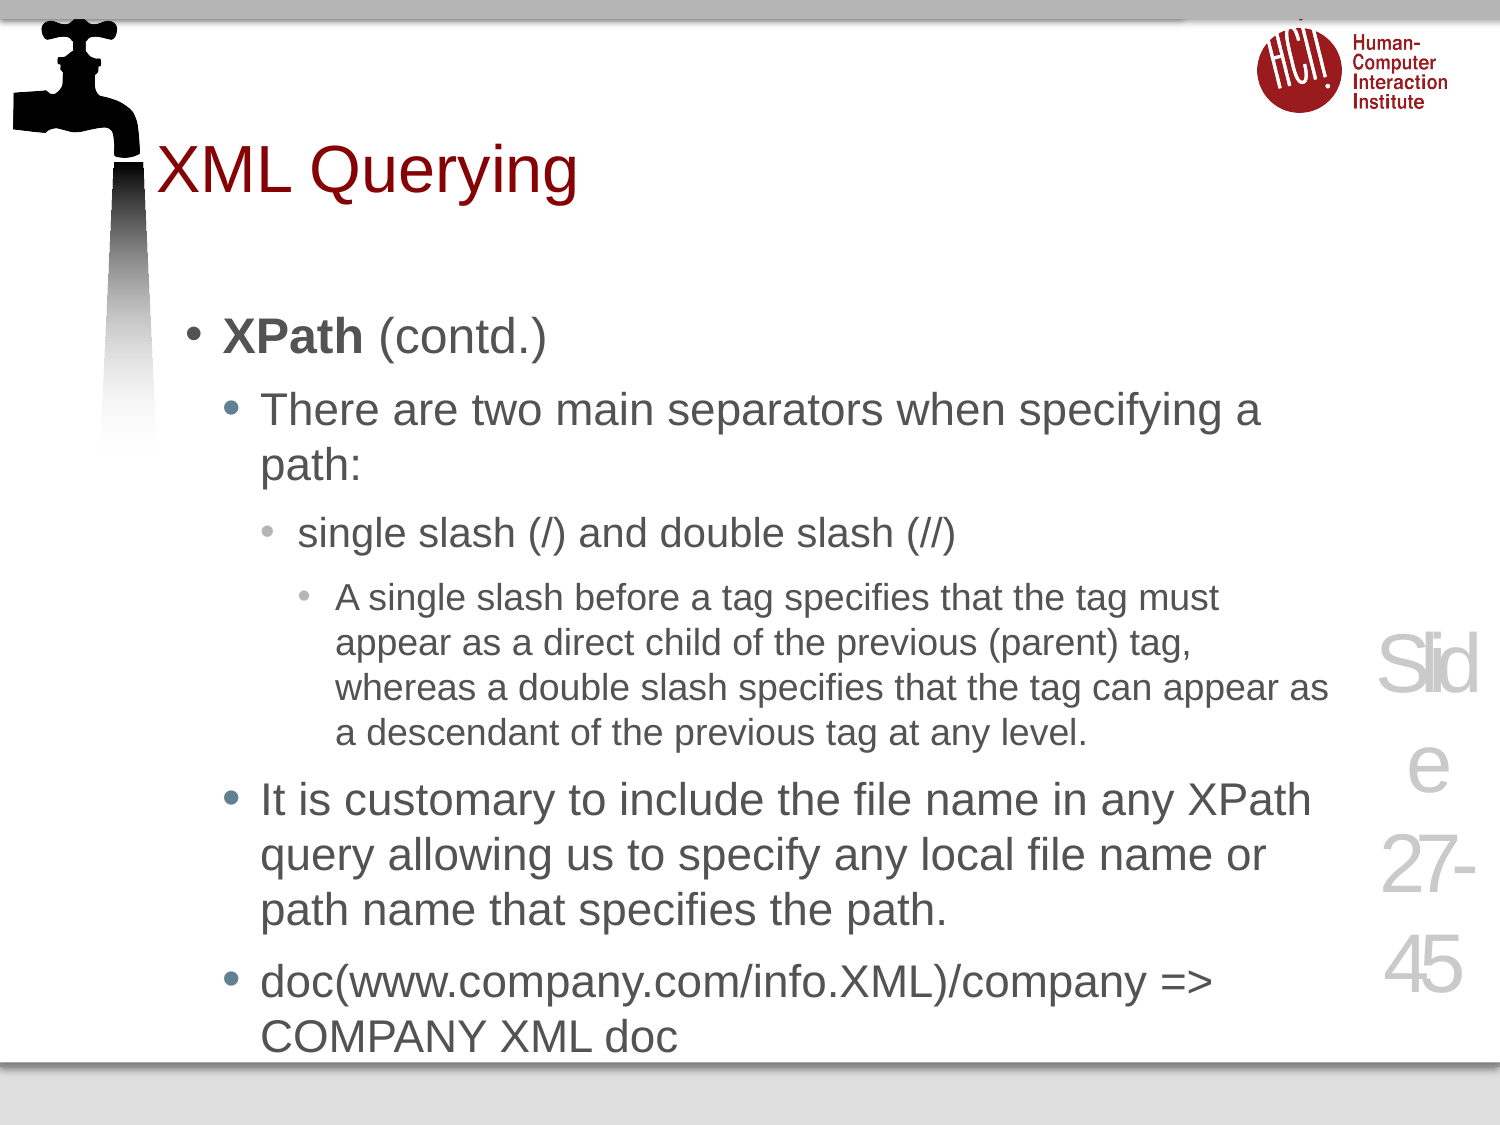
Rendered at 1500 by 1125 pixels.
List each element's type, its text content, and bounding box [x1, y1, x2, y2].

slide_number Slide 27- 45 [1369, 924, 1479, 1009]
title XML Querying [156, 50, 1187, 214]
list XPath (contd.) There are two main separators when specifying a path: single slash (/) and double slash (//) A single slash before a tag specifies that the tag must appear as a direct child of the previous (parent) tag, whereas a double slash specifies that the tag can appear as a descendant of the previous tag at any level. It is customary to include the file name in any XPath query allowing us to specify any local file name or path name that specifies the path. doc(www.company.com/info.XML)/company => COMPANY XML doc [185, 303, 1342, 1022]
picture [13, 20, 140, 158]
picture [1257, 20, 1447, 113]
